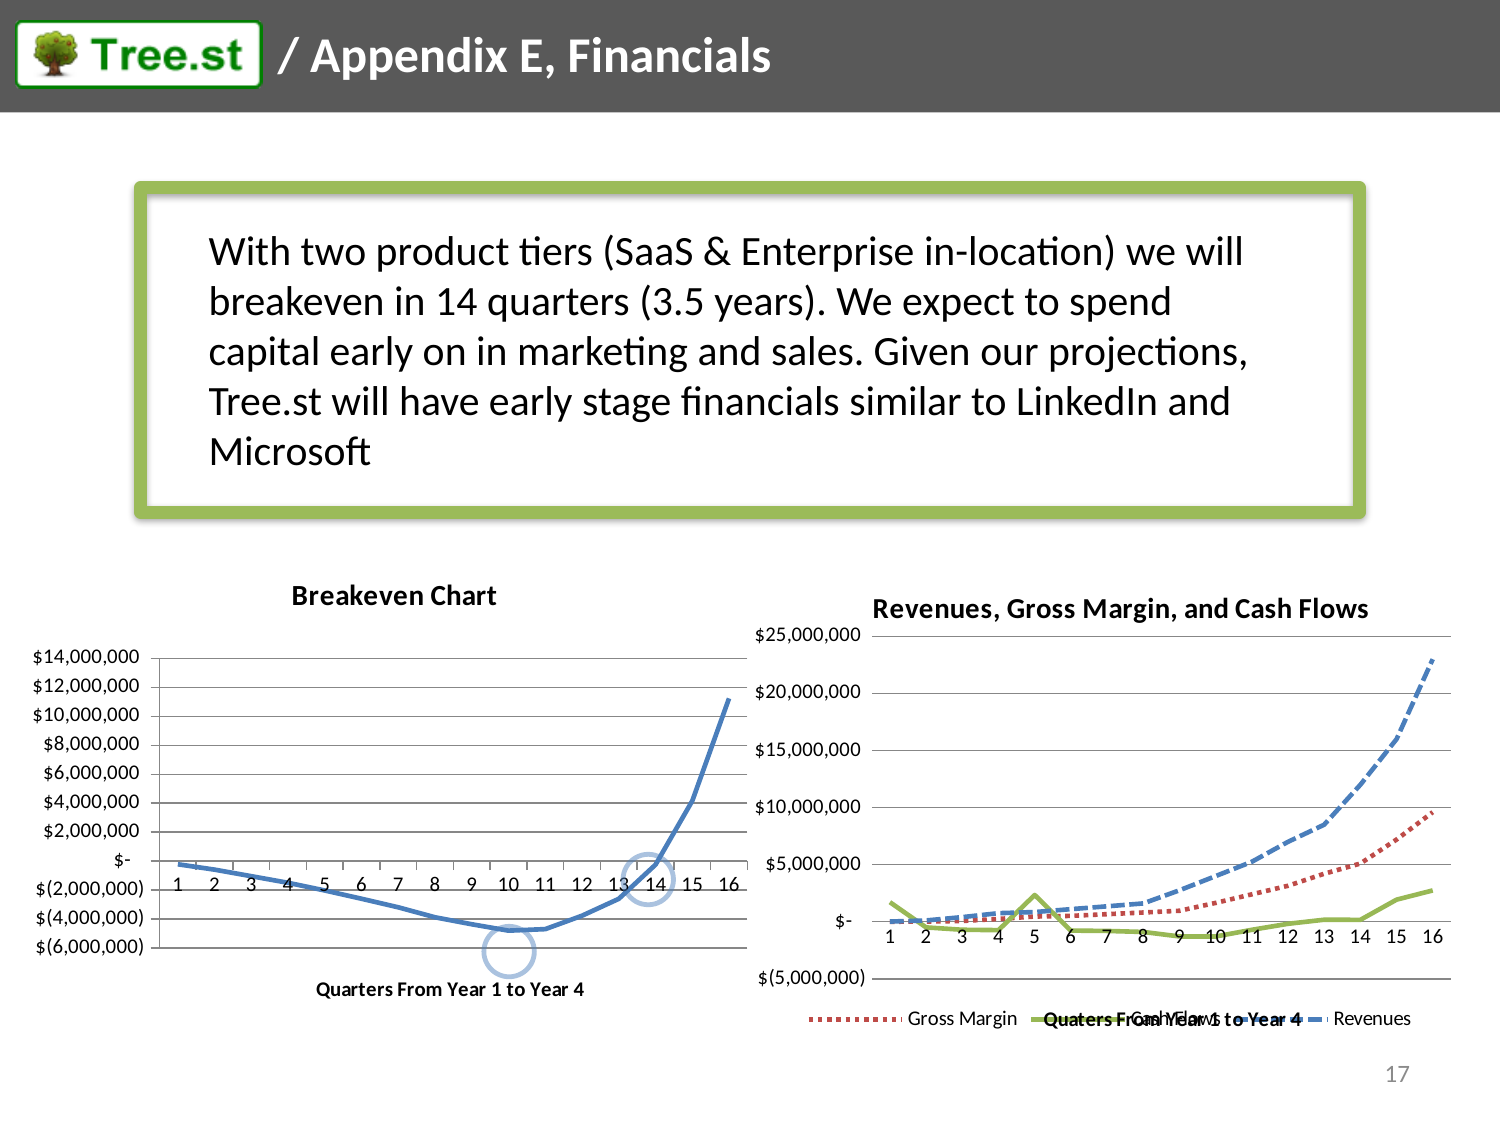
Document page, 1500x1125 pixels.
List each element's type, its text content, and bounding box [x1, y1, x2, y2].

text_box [140, 187, 1360, 513]
text_box / Appendix E, Financials [262, 15, 1388, 91]
slide_number 17 [1074, 1047, 1425, 1103]
chart [12, 574, 1463, 1038]
picture [15, 20, 263, 89]
text_box [0, 0, 1500, 115]
